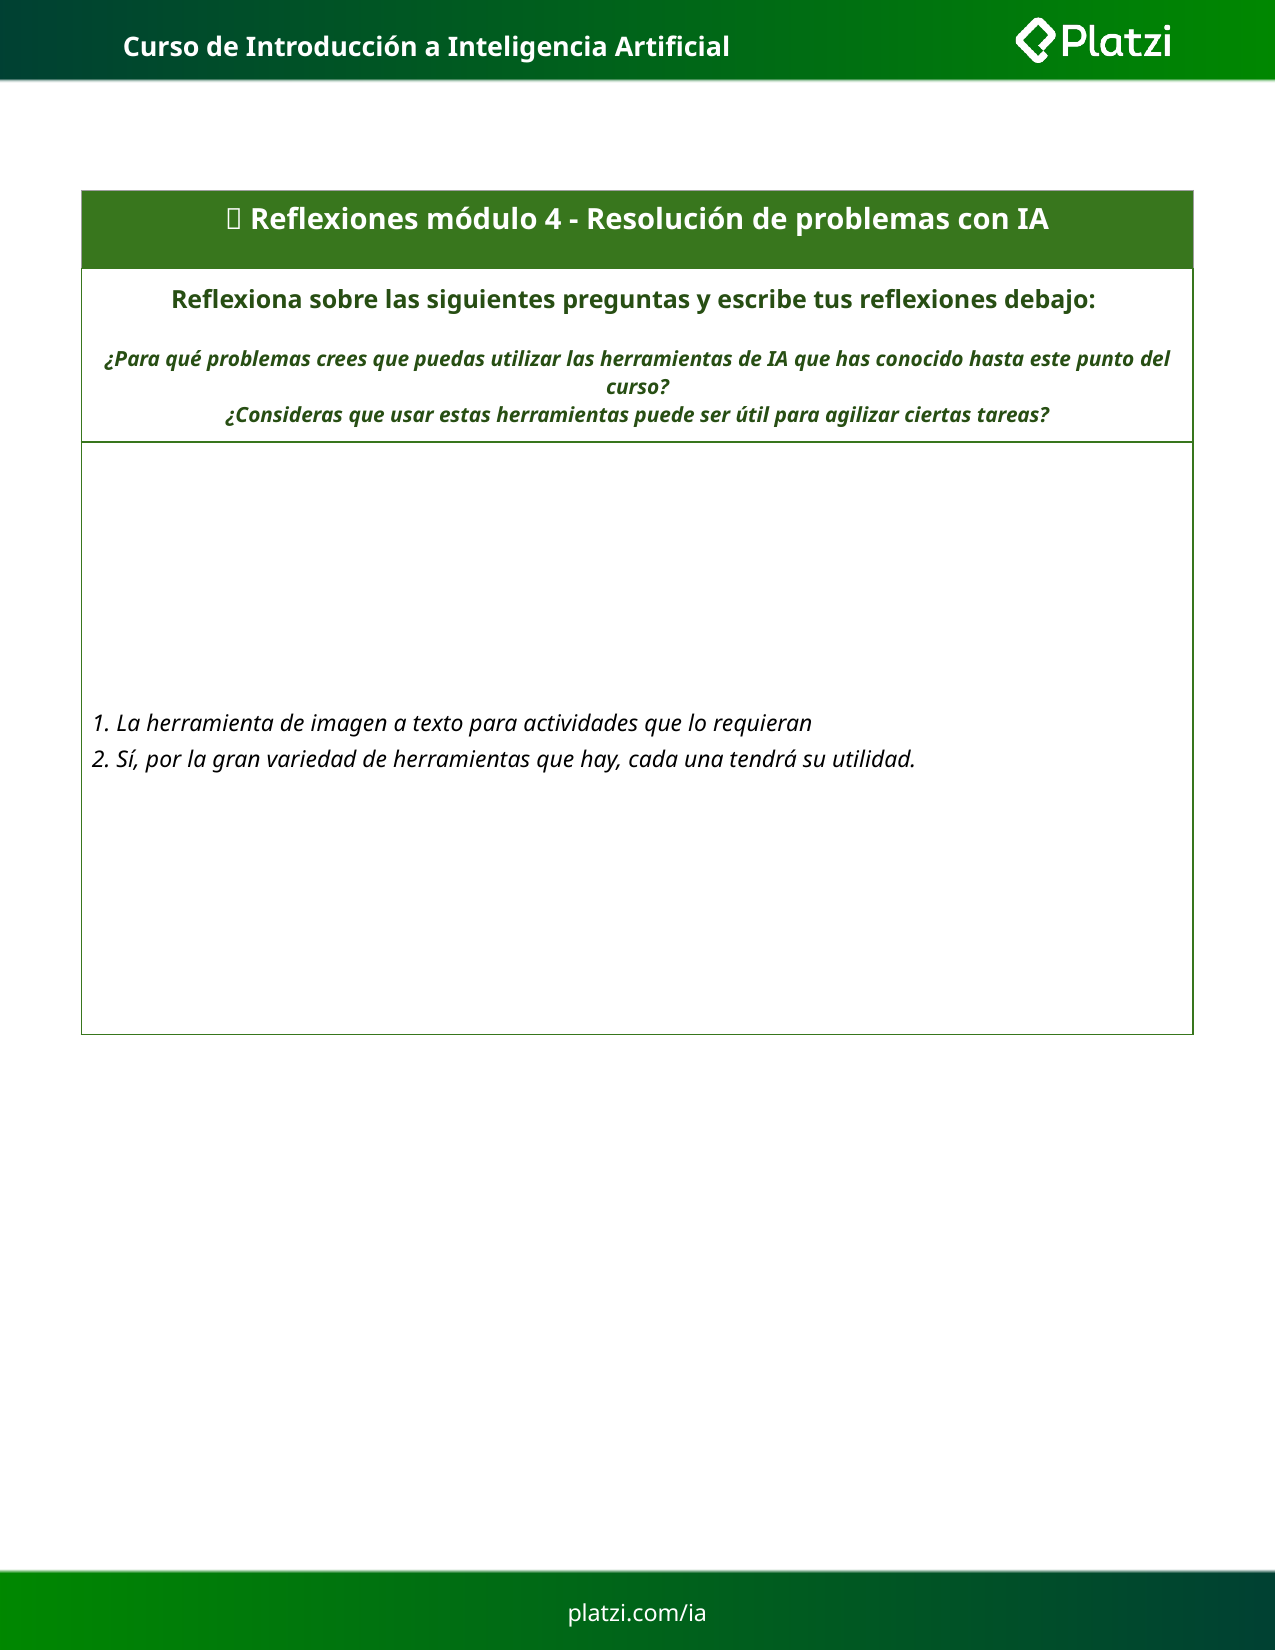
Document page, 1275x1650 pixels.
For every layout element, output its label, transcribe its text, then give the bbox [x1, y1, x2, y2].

table_header 🤔 Reflexiones módulo 4 - Resolución de problemas con IA [82, 191, 1193, 268]
title Curso de Introducción a Inteligencia Artificial [101, 6, 976, 85]
table_cell Reflexiona sobre las siguientes preguntas y escribe tus reflexiones debajo: ¿Para qué problemas crees que puedas utilizar las herramientas de IA que has conocido hasta este punto del curso? ¿Consideras que usar estas herramientas puede ser útil para agilizar ciertas tareas? [82, 269, 1192, 441]
picture [0, 0, 1275, 1650]
table_cell 1. La herramienta de imagen a texto para actividades que lo requieran 2. Sí, por la gran variedad de herramientas que hay, cada una tendrá su utilidad. [82, 443, 1192, 1034]
subtitle platzi.com/ia [200, 1571, 1075, 1650]
